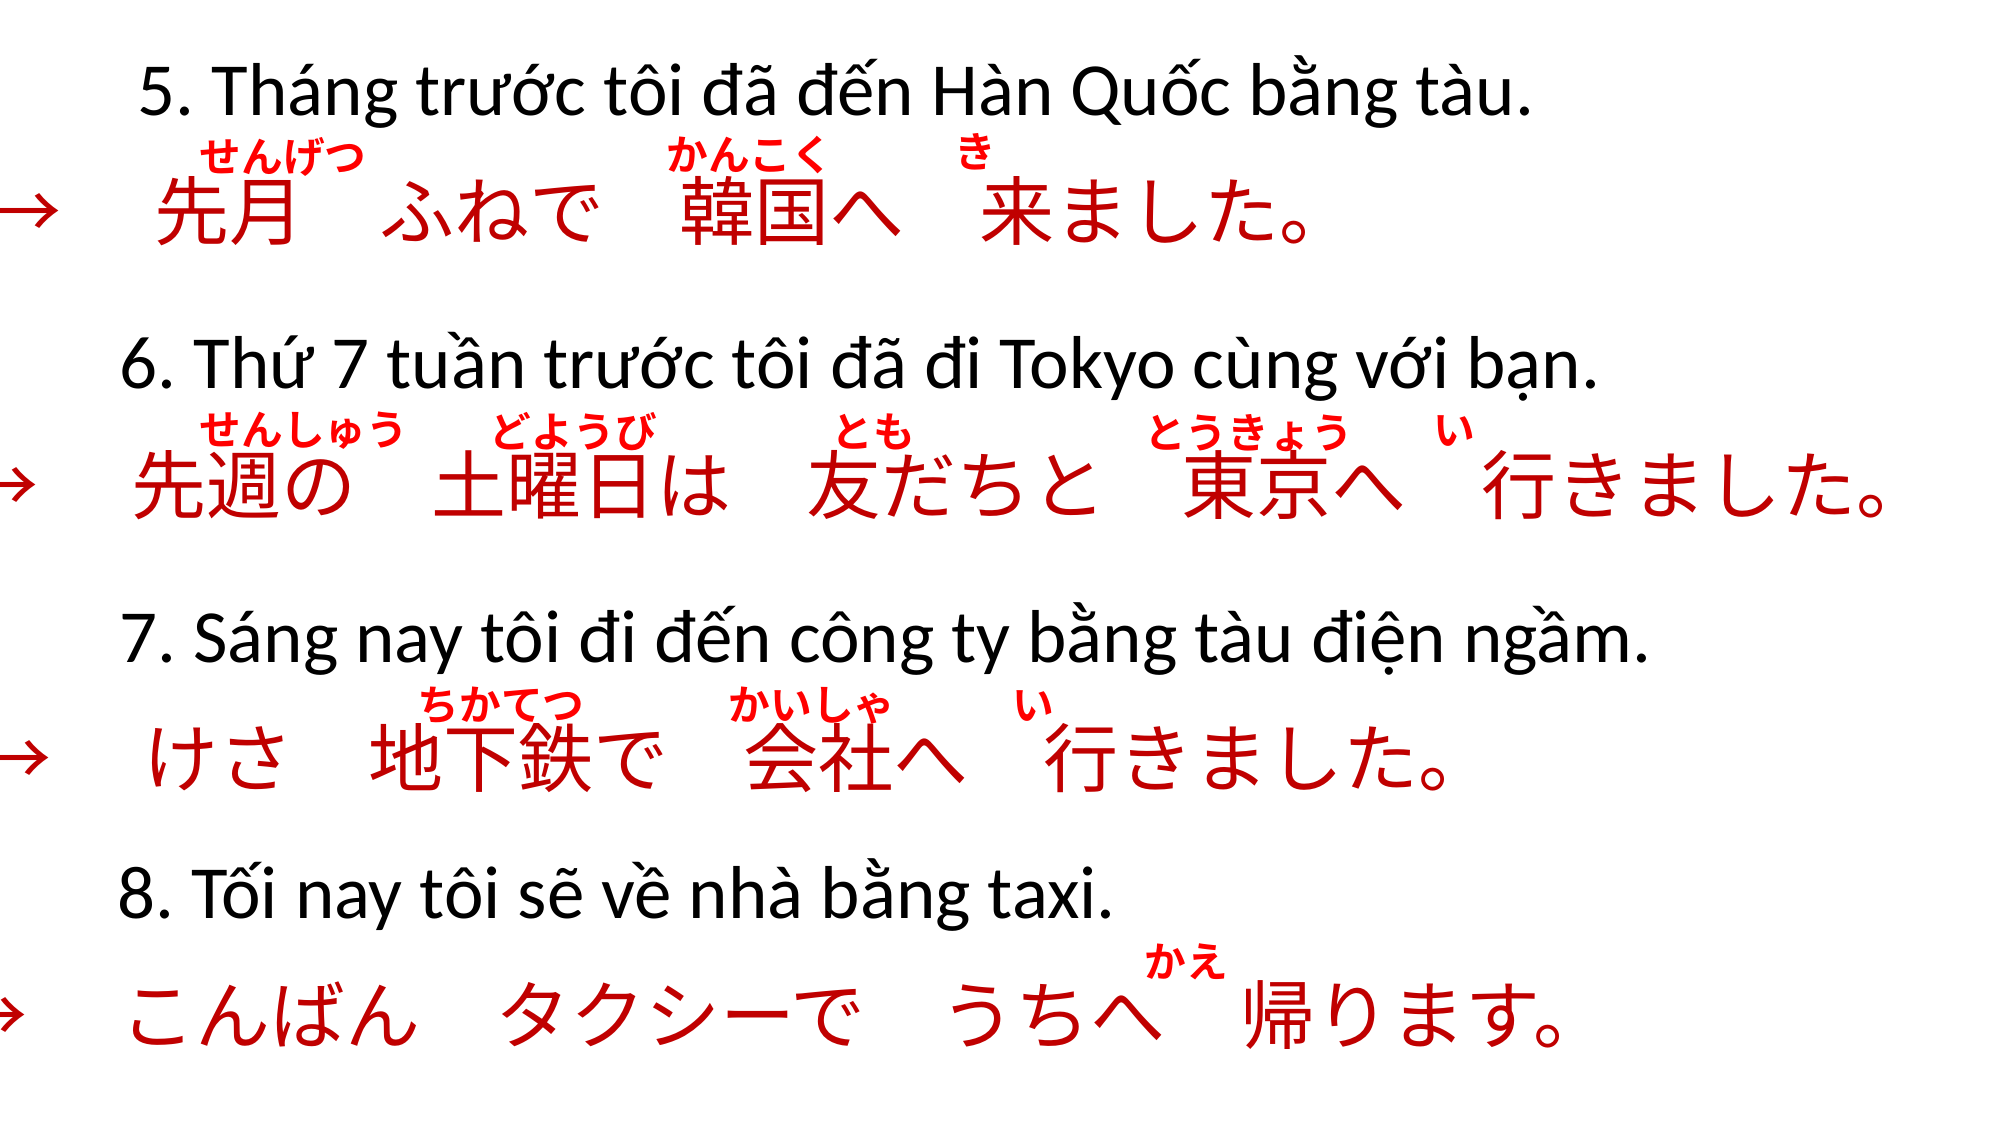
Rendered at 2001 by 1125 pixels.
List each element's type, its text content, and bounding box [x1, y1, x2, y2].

text_box 6. Thứ 7 tuần trước tôi đã đi Tokyo cùng với bạn. [105, 306, 1617, 412]
text_box せんしゅう [184, 396, 430, 462]
text_box 8. Tối nay tôi sẽ về nhà bằng taxi. [102, 836, 1133, 941]
text_box い [997, 671, 1167, 737]
text_box き [939, 118, 1188, 184]
text_box → こんばん タクシーで うちへ 帰ります。 [0, 960, 1623, 1066]
text_box かんこく [651, 121, 899, 186]
text_box とうきょう [1129, 399, 1378, 464]
text_box い [1419, 396, 1564, 462]
text_box とも [817, 398, 962, 463]
text_box → けさ 地下鉄で 会社へ 行きました。 [0, 704, 1509, 810]
text_box ちかてつ [403, 671, 614, 737]
text_box かいしゃ [714, 671, 940, 737]
text_box → 先週の 土曜日は 友だちと 東京へ 行きました。 [0, 431, 1946, 536]
text_box 5. Tháng trước tôi đã đến Hàn Quốc bằng tàu. [123, 32, 1551, 138]
text_box 7. Sáng nay tôi đi đến công ty bằng tàu điện ngầm. [104, 579, 1669, 685]
text_box → 先月 ふねで 韓国へ 来ました。 [0, 157, 1369, 263]
text_box どようび [474, 398, 715, 463]
text_box せんげつ [184, 123, 468, 189]
text_box かえ [1129, 928, 1432, 993]
